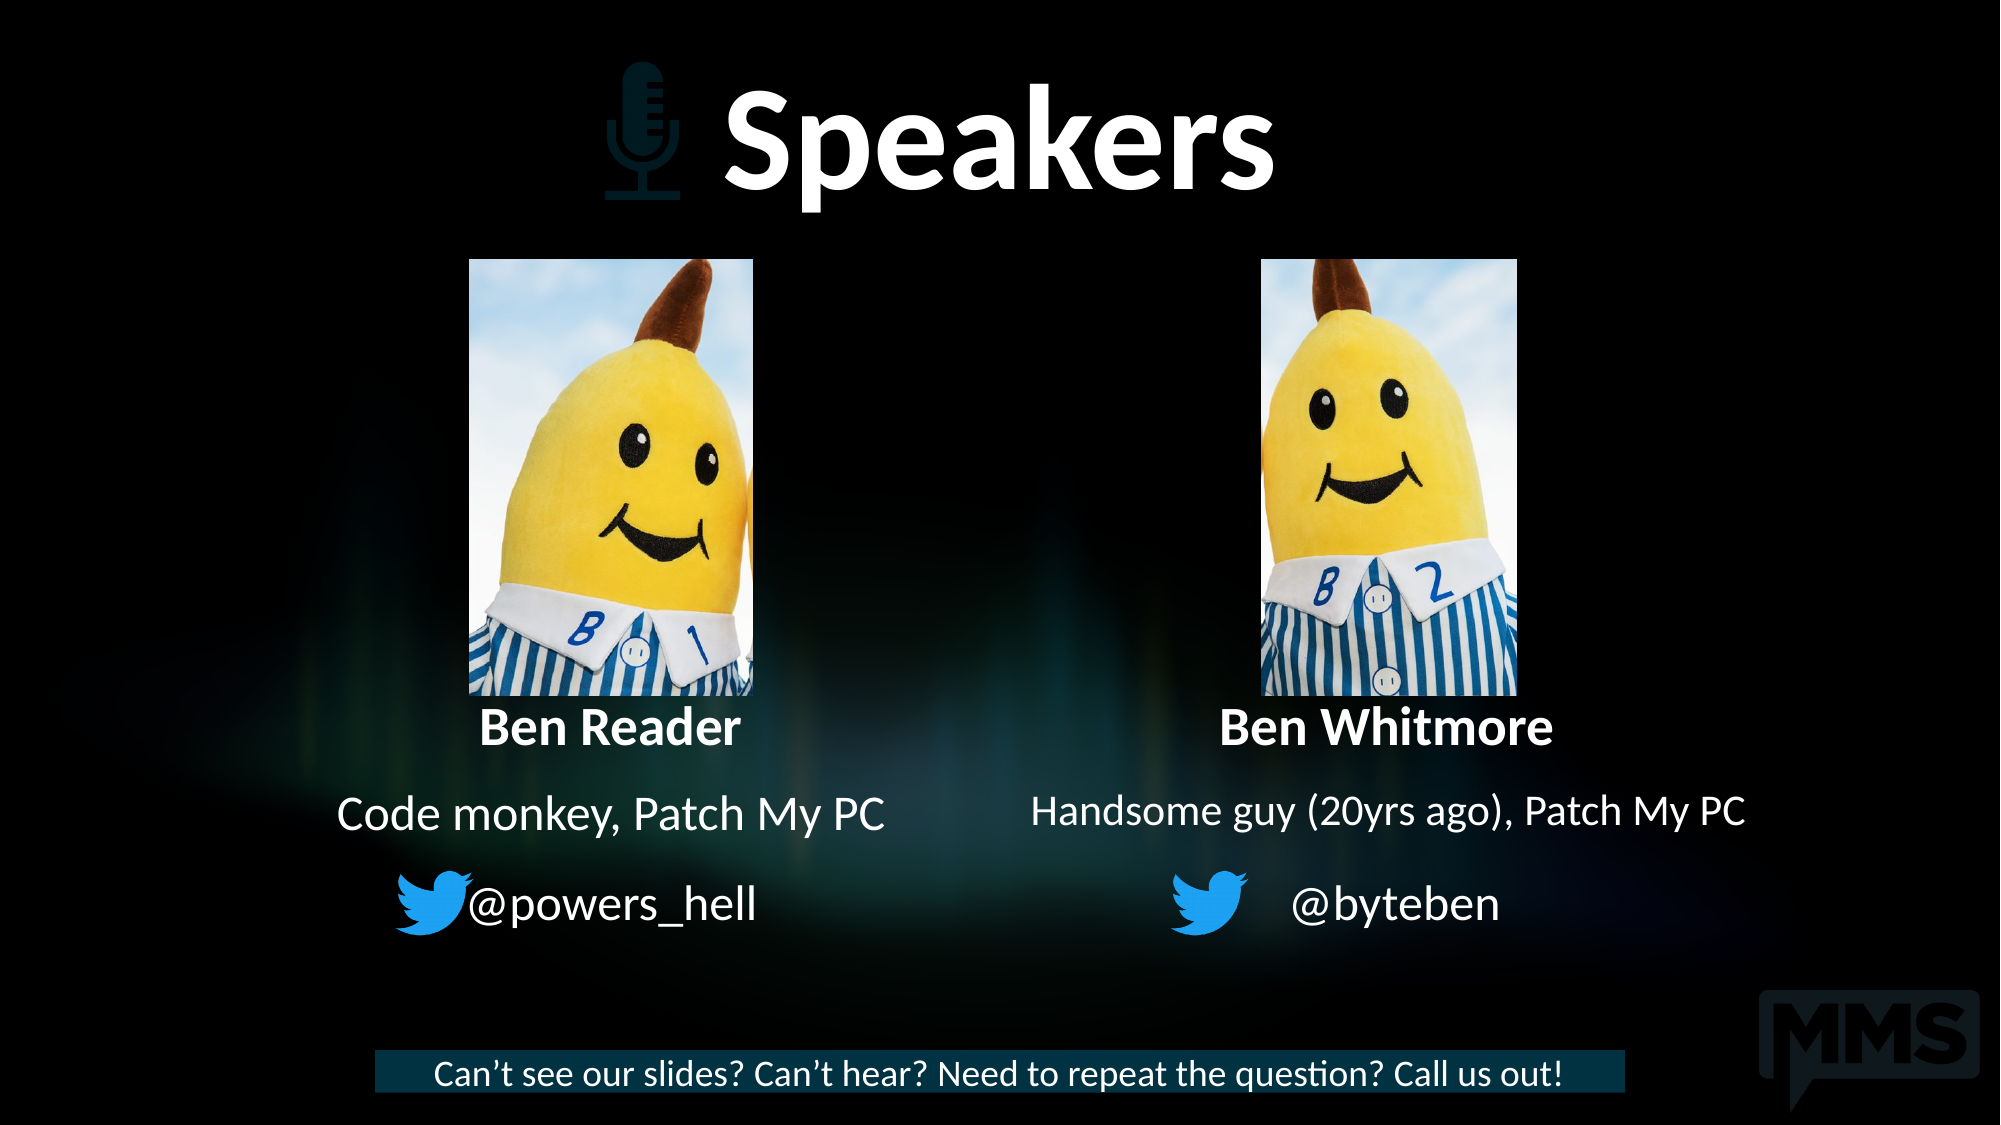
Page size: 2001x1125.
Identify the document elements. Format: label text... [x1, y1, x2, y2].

list Ben Reader [236, 690, 987, 765]
picture [0, 55, 2000, 1125]
list Code monkey, Patch My PC [236, 780, 987, 855]
list @powers_hell [236, 870, 987, 1020]
list @byteben [1013, 870, 1764, 1020]
list Handsome guy (20yrs ago), Patch My PC [1013, 780, 1764, 855]
list Ben Whitmore [1011, 690, 1762, 765]
